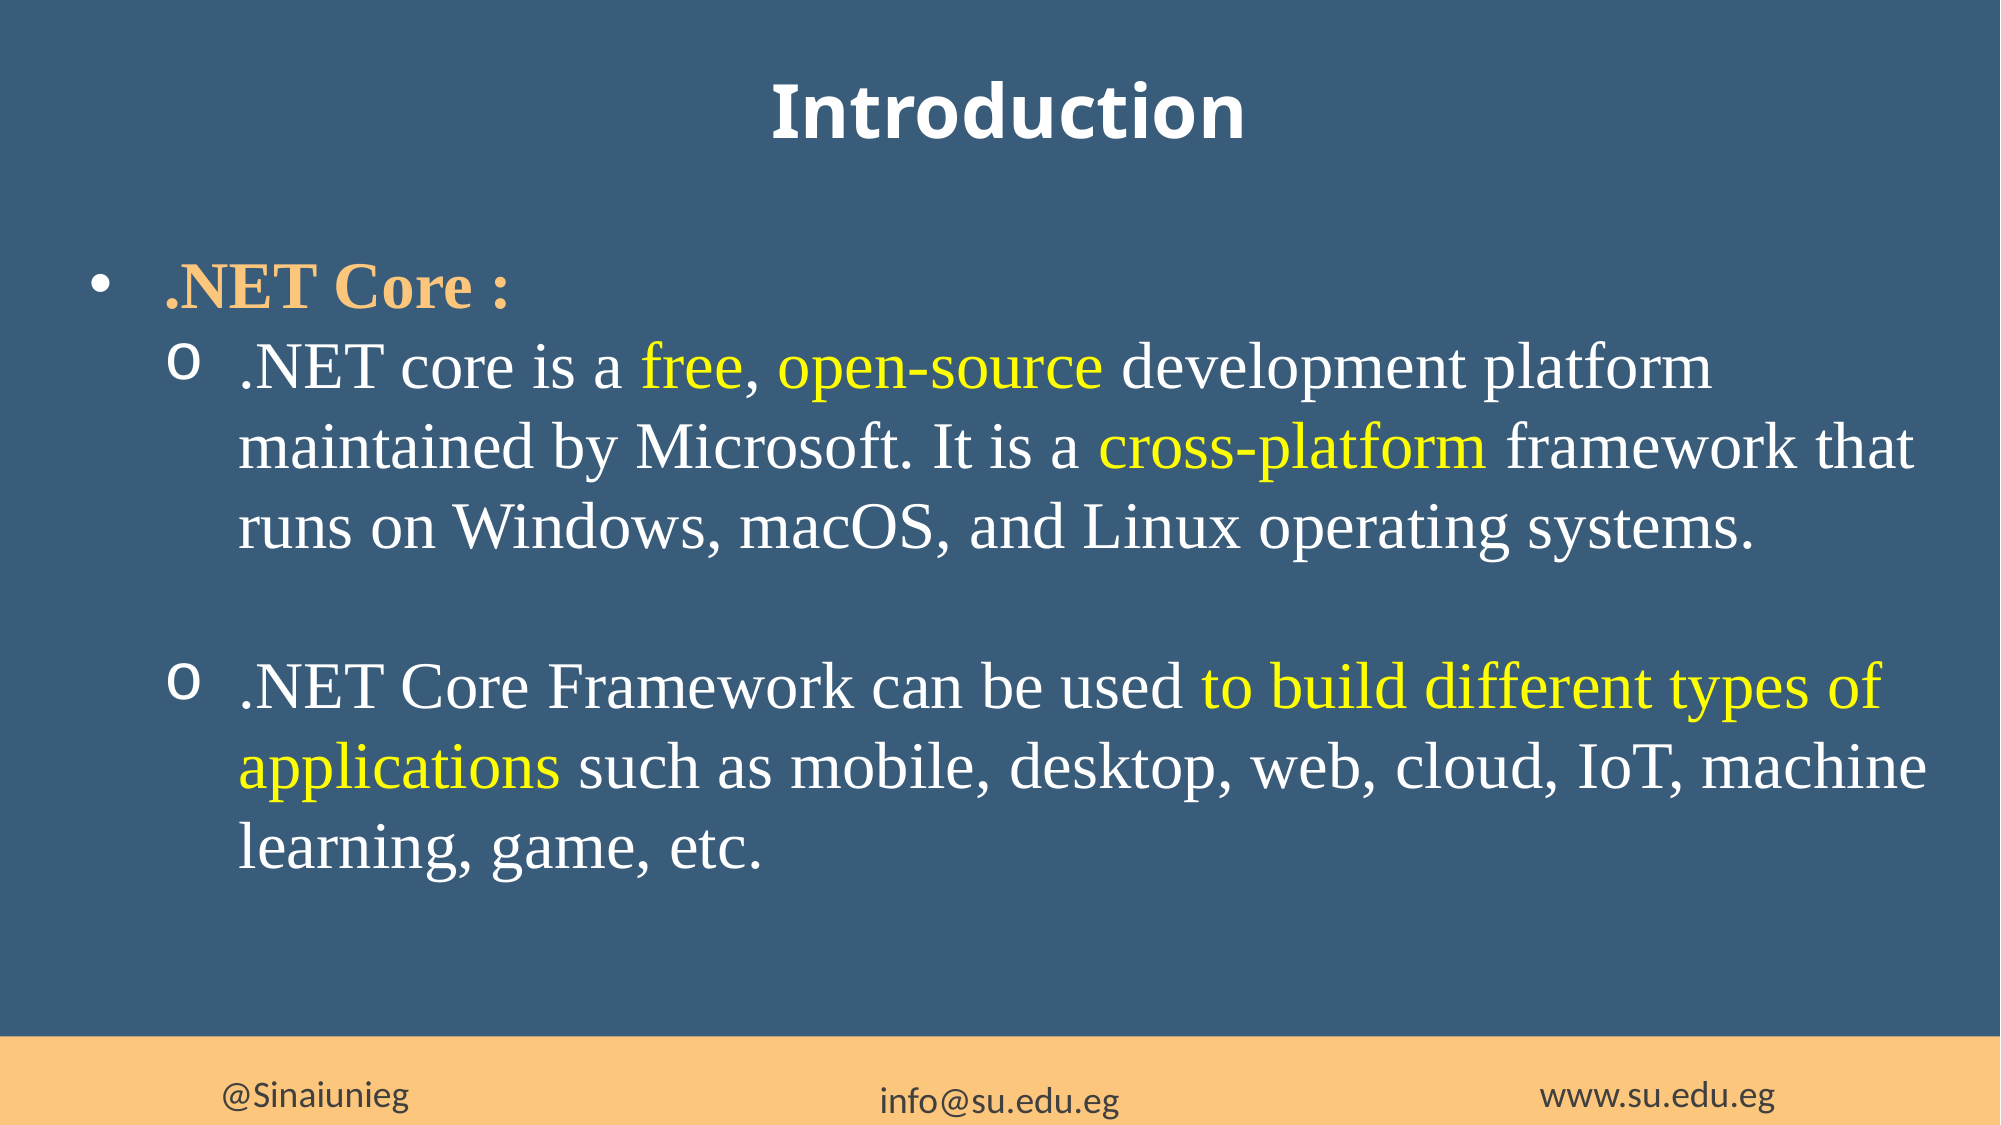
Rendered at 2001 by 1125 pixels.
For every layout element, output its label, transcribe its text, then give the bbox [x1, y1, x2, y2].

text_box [0, 1036, 2000, 1125]
text_box .NET Core : .NET core is a free, open-source development platform maintained by Microsoft. It is a cross-platform framework that runs on Windows, macOS, and Linux operating systems. .NET Core Framework can be used to build different types of applications such as mobile, desktop, web, cloud, IoT, machine learning, game, etc. [73, 194, 1986, 889]
text_box Introduction [227, 56, 1792, 161]
text_box [0, 0, 2000, 1036]
